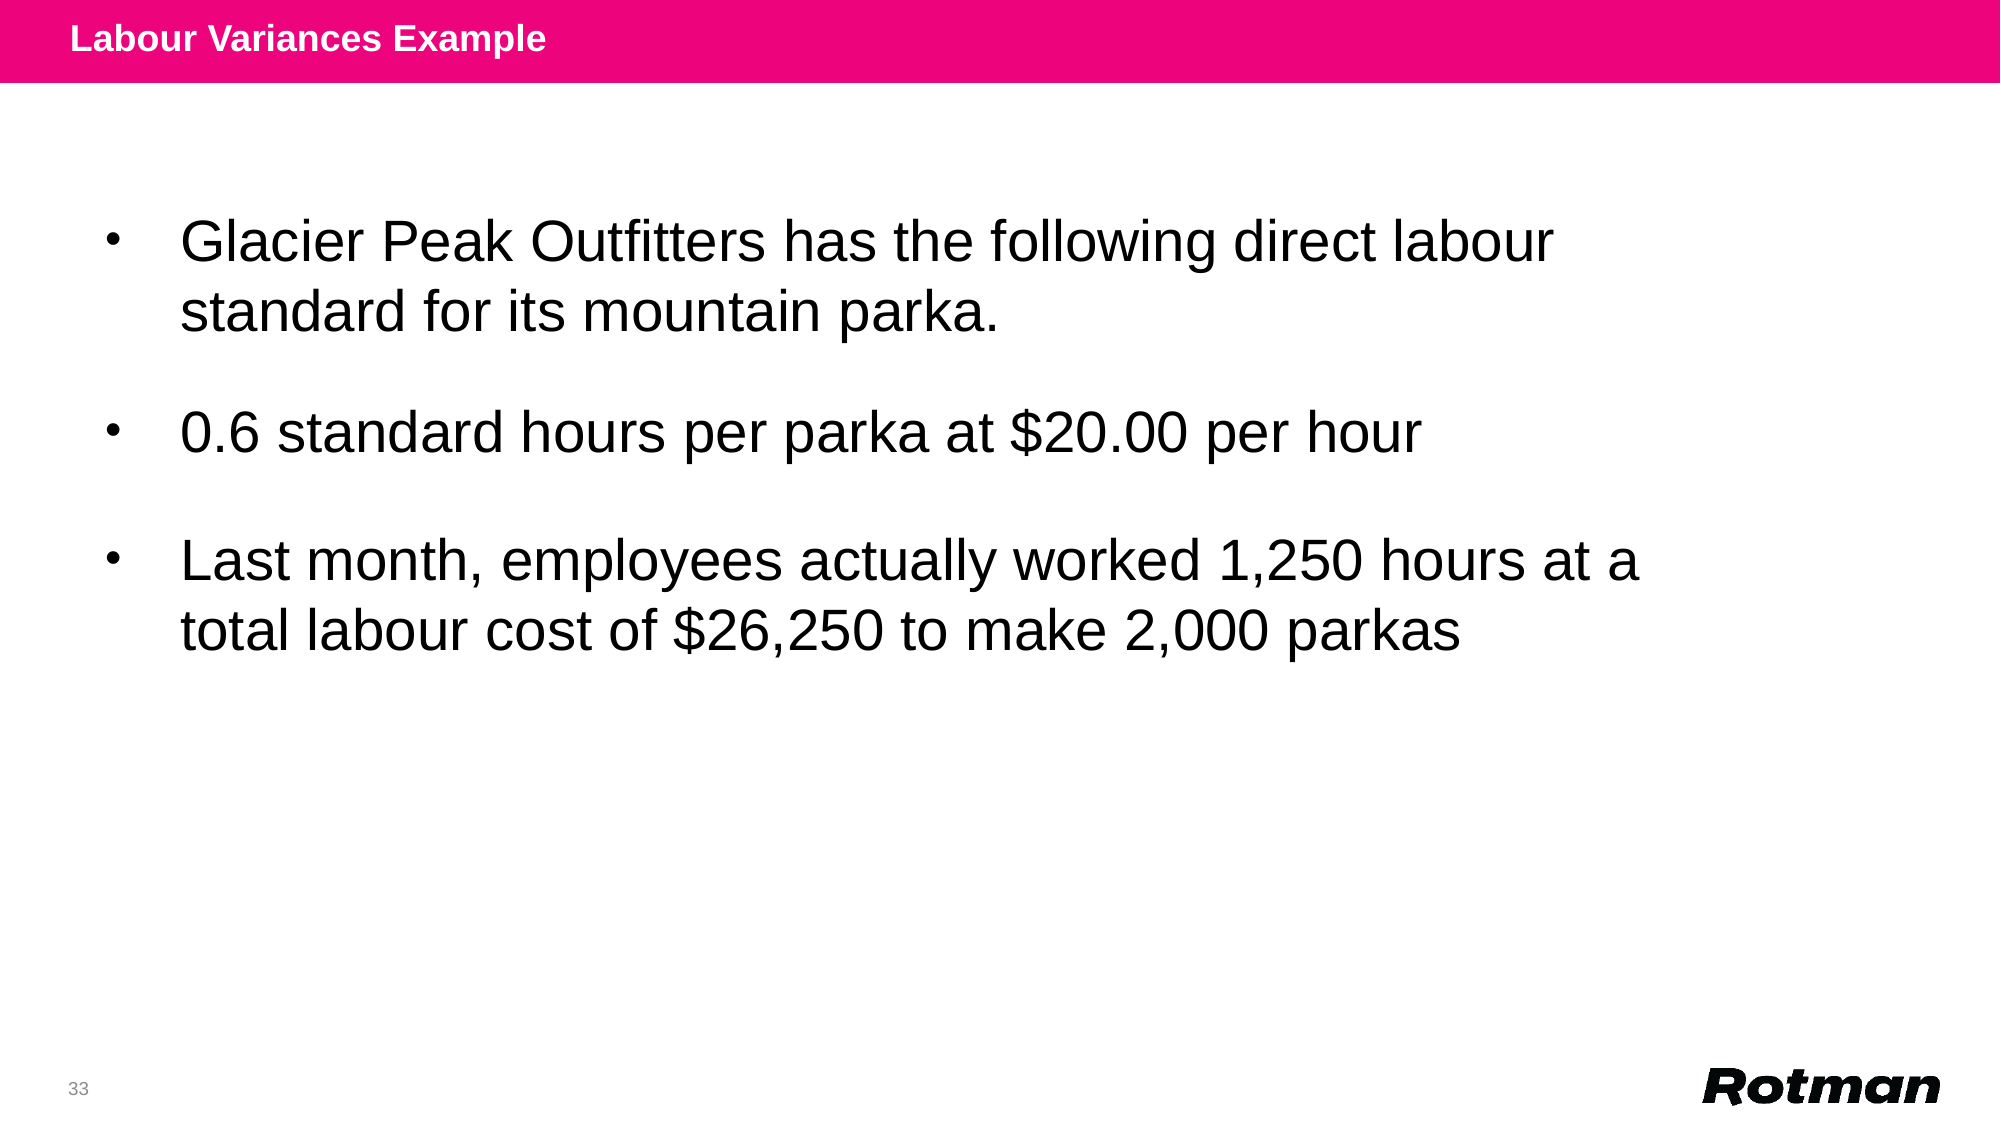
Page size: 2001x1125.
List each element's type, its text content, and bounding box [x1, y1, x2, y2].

picture [1702, 1068, 1940, 1106]
subtitle Glacier Peak Outfitters has the following direct labour standard for its mountain parka. 0.6 standard hours per parka at $20.00 per hour Last month, employees actually worked 1,250 hours at a total labour cost of $26,250 to make 2,000 parkas0 parkas. [90, 196, 1666, 280]
text_box Labour Variances Example [54, 0, 1630, 79]
slide_number 33 [39, 1070, 118, 1106]
